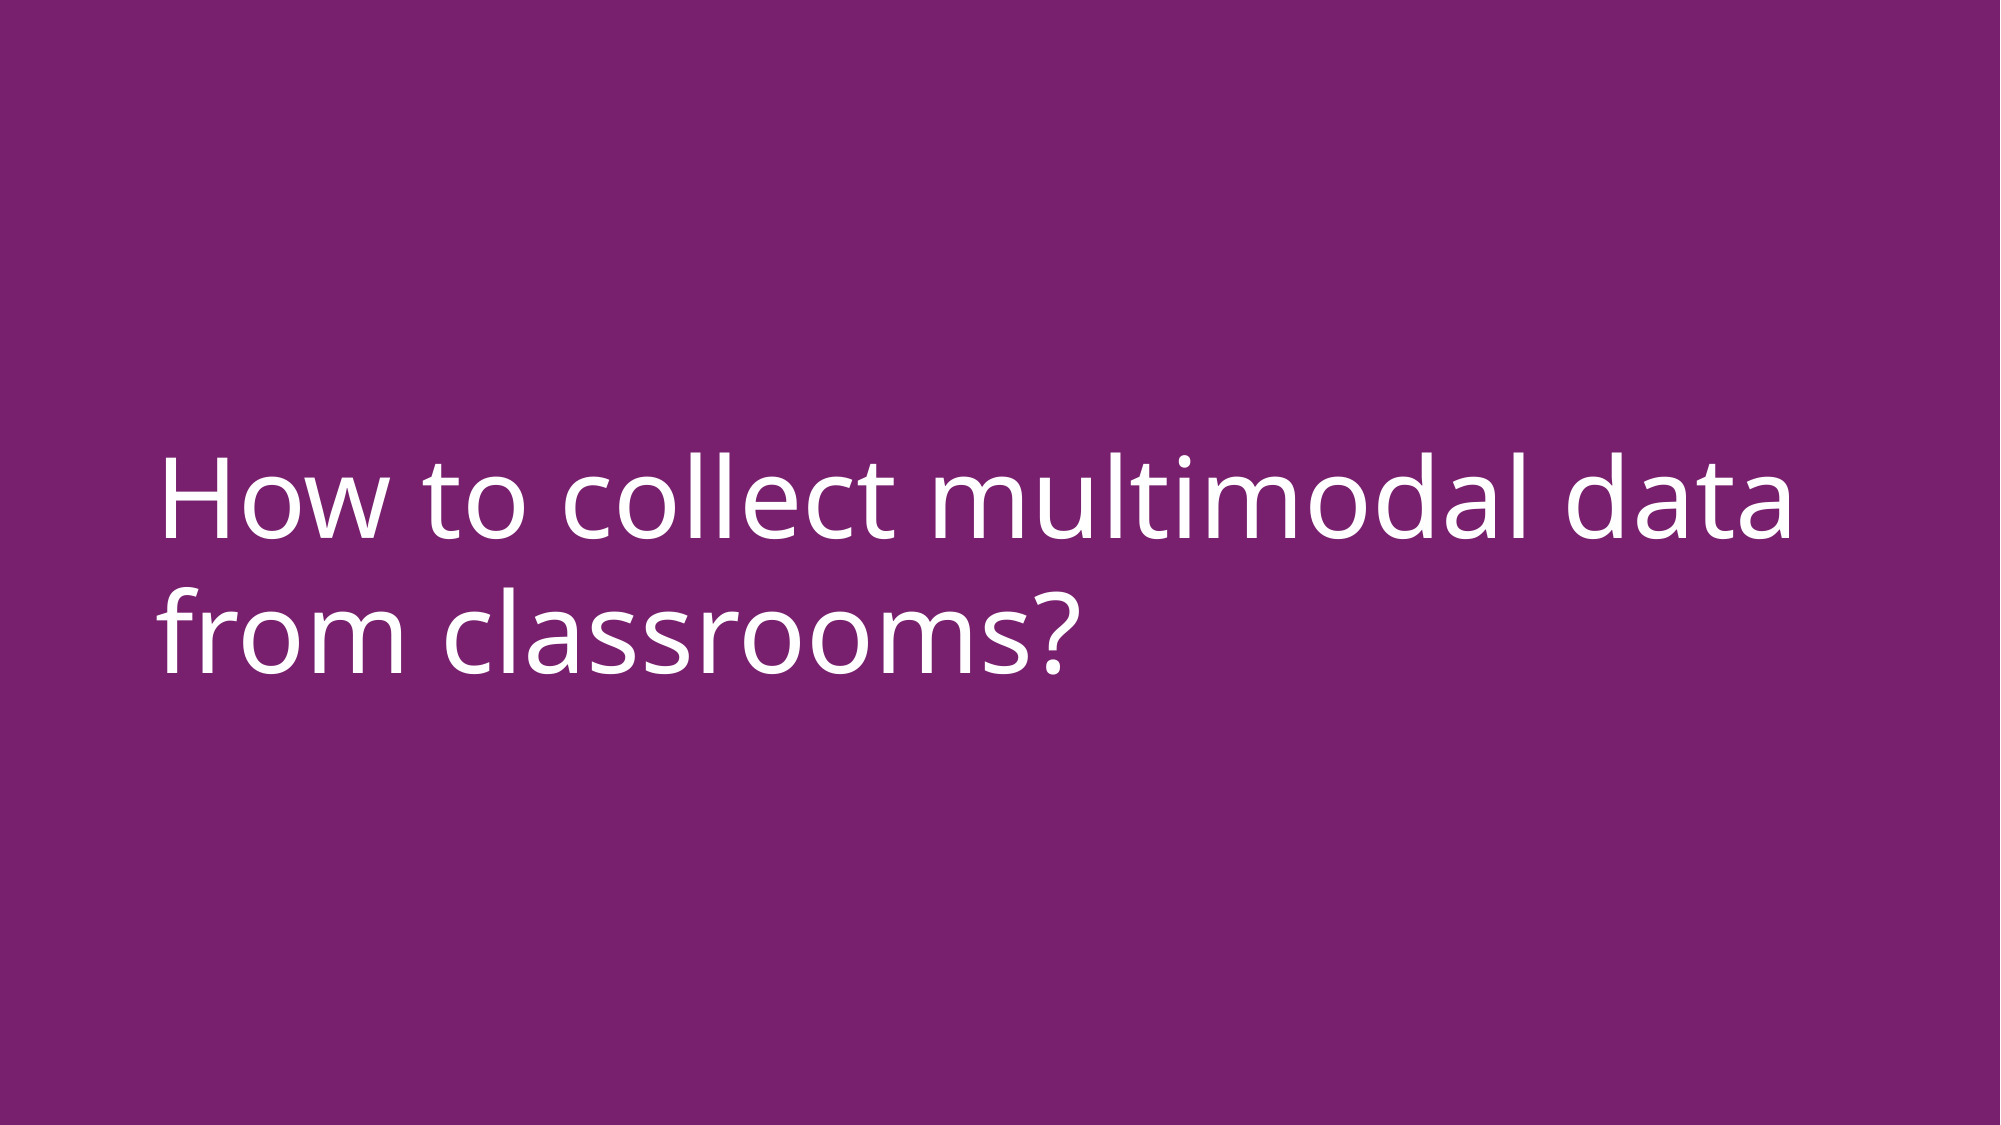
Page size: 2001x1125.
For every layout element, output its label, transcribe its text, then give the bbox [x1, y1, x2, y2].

text_box How to collect multimodal data from classrooms? [140, 418, 1974, 704]
